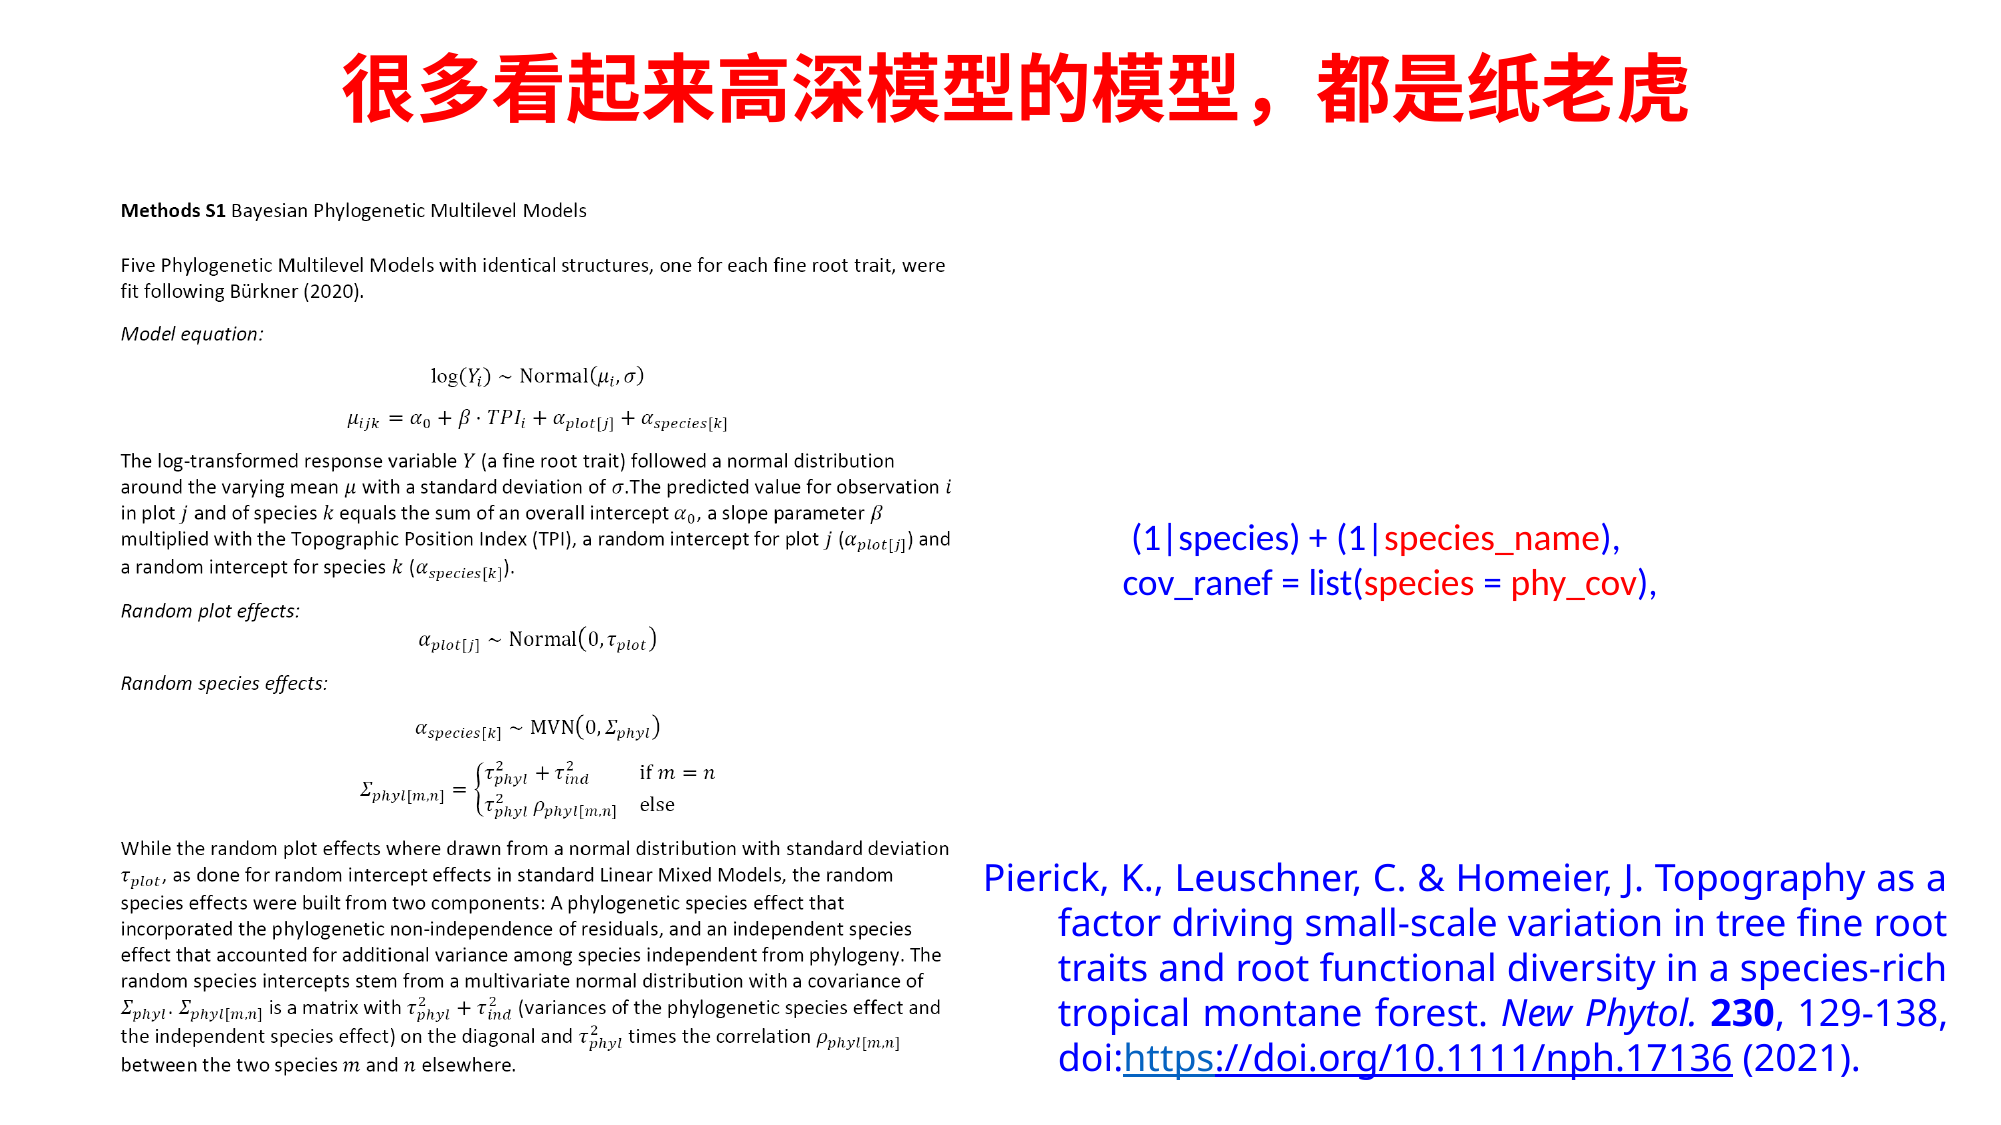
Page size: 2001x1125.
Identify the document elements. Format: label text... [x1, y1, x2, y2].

picture [100, 188, 969, 1089]
text_box Pierick, K., Leuschner, C. & Homeier, J. Topography as a factor driving small-scale variation in tree fine root traits and root functional diversity in a species-rich tropical montane forest. New Phytol. 230, 129-138, doi:https://doi.org/10.1111/nph.17136 (2021). [968, 846, 1963, 1093]
title 很多看起来高深模型的模型，都是纸老虎 [100, 31, 1932, 153]
text_box (1|species) + (1|species_name), cov_ranef = list(species = phy_cov), [1107, 505, 2000, 611]
